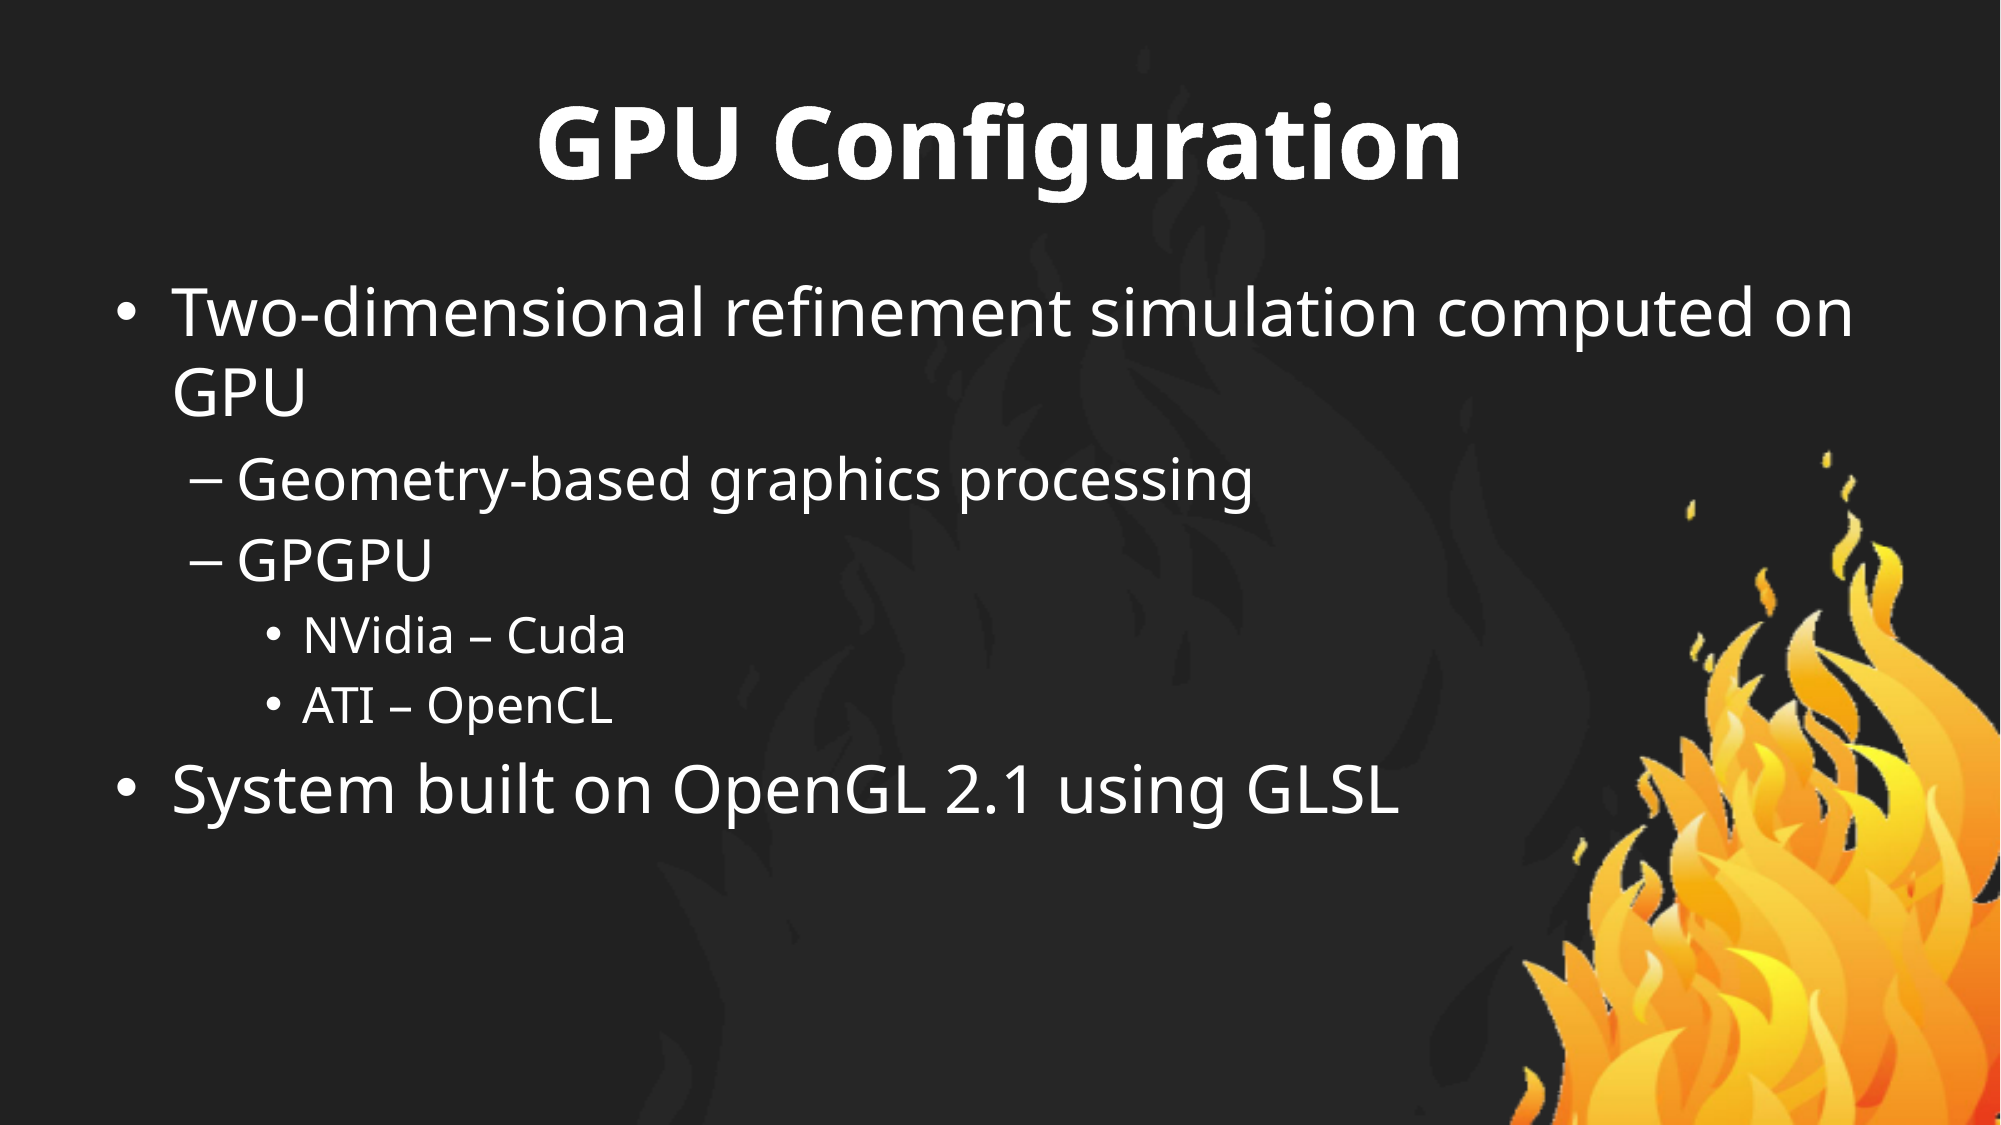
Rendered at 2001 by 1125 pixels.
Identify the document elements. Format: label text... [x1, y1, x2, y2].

title GPU Configuration [99, 45, 1900, 233]
list Two-dimensional refinement simulation computed on GPU Geometry-based graphics processing GPGPU NVidia – Cuda ATI – OpenCL System built on OpenGL 2.1 using GLSL [99, 262, 1900, 1005]
picture [0, 0, 2001, 1125]
